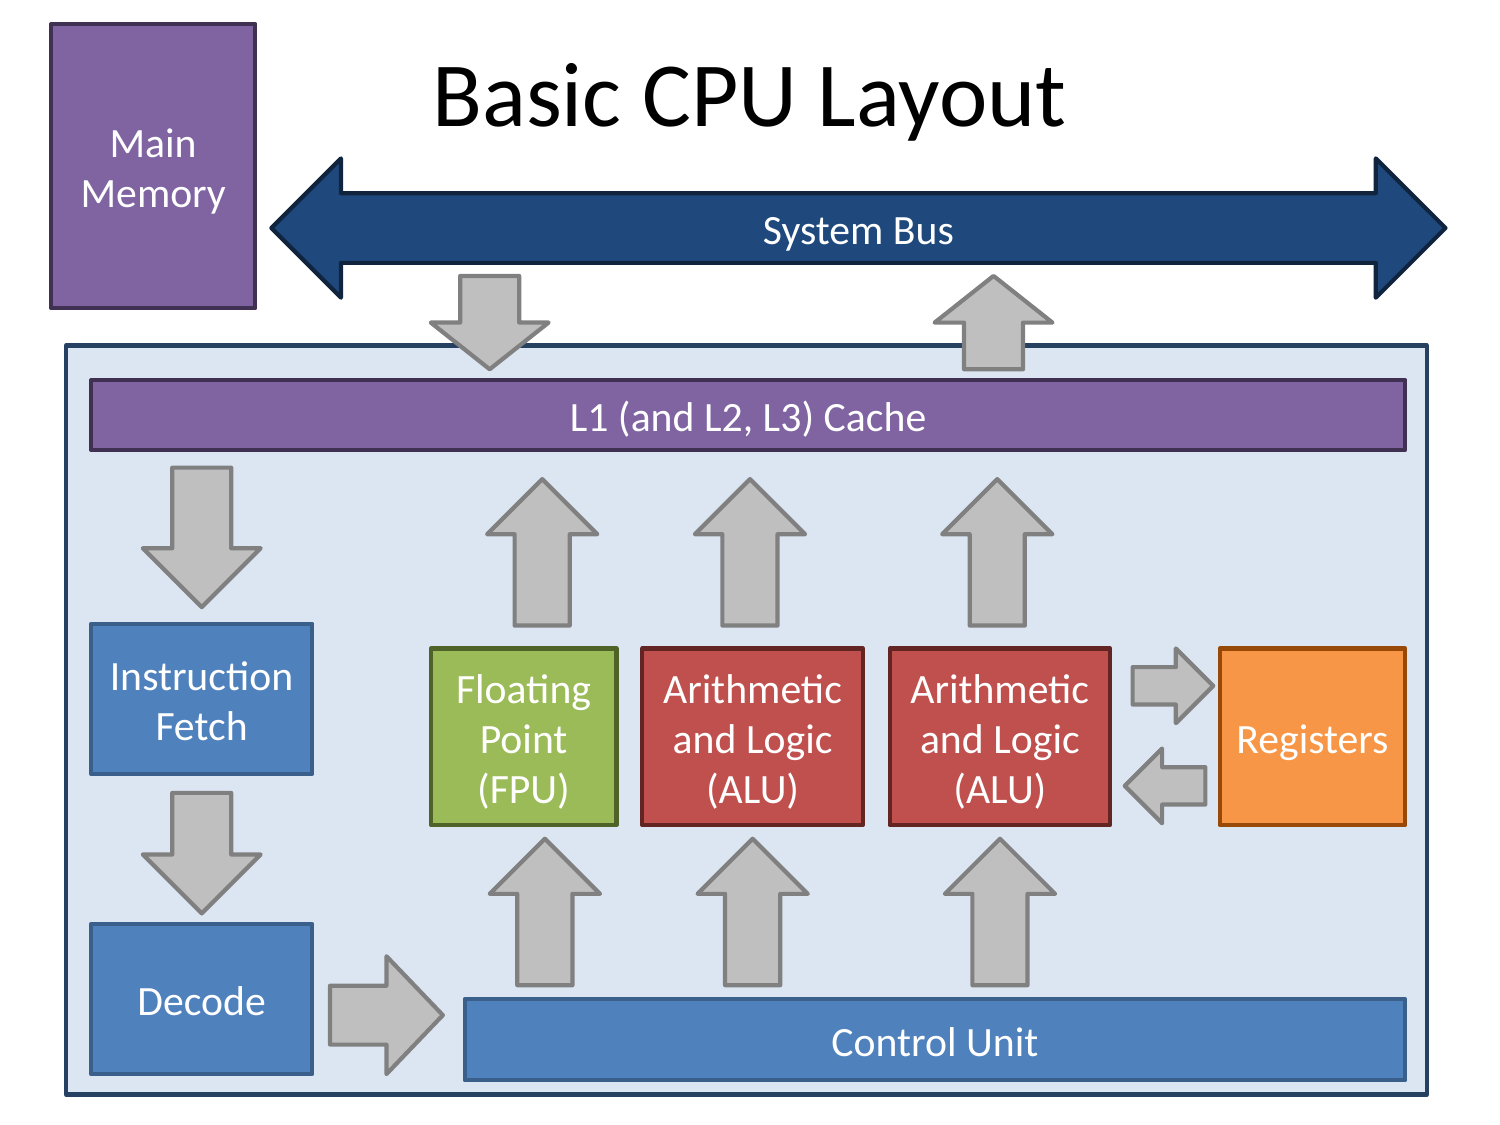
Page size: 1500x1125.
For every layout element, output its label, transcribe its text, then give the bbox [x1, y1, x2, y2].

text_box [695, 836, 810, 988]
text_box [932, 274, 1055, 372]
text_box [140, 465, 263, 610]
text_box Main Memory [49, 22, 257, 310]
text_box [940, 477, 1055, 628]
text_box Arithmetic and Logic (ALU) [640, 646, 865, 827]
text_box [327, 954, 445, 1077]
text_box [487, 836, 602, 988]
text_box Decode [89, 922, 314, 1076]
text_box [64, 343, 1429, 1097]
text_box System Bus [269, 156, 1448, 300]
text_box Registers [1218, 646, 1407, 827]
text_box Instruction Fetch [89, 622, 314, 776]
text_box [942, 836, 1058, 988]
text_box Arithmetic and Logic (ALU) [888, 646, 1112, 827]
text_box L1 (and L2, L3) Cache [89, 378, 1407, 452]
text_box [485, 477, 600, 628]
text_box [1122, 746, 1208, 826]
title Basic CPU Layout [75, 21, 1425, 158]
text_box Control Unit [463, 997, 1407, 1082]
text_box [1130, 646, 1216, 726]
text_box [140, 790, 263, 916]
text_box [692, 477, 808, 628]
text_box Floating Point (FPU) [429, 646, 619, 827]
text_box [428, 273, 551, 371]
